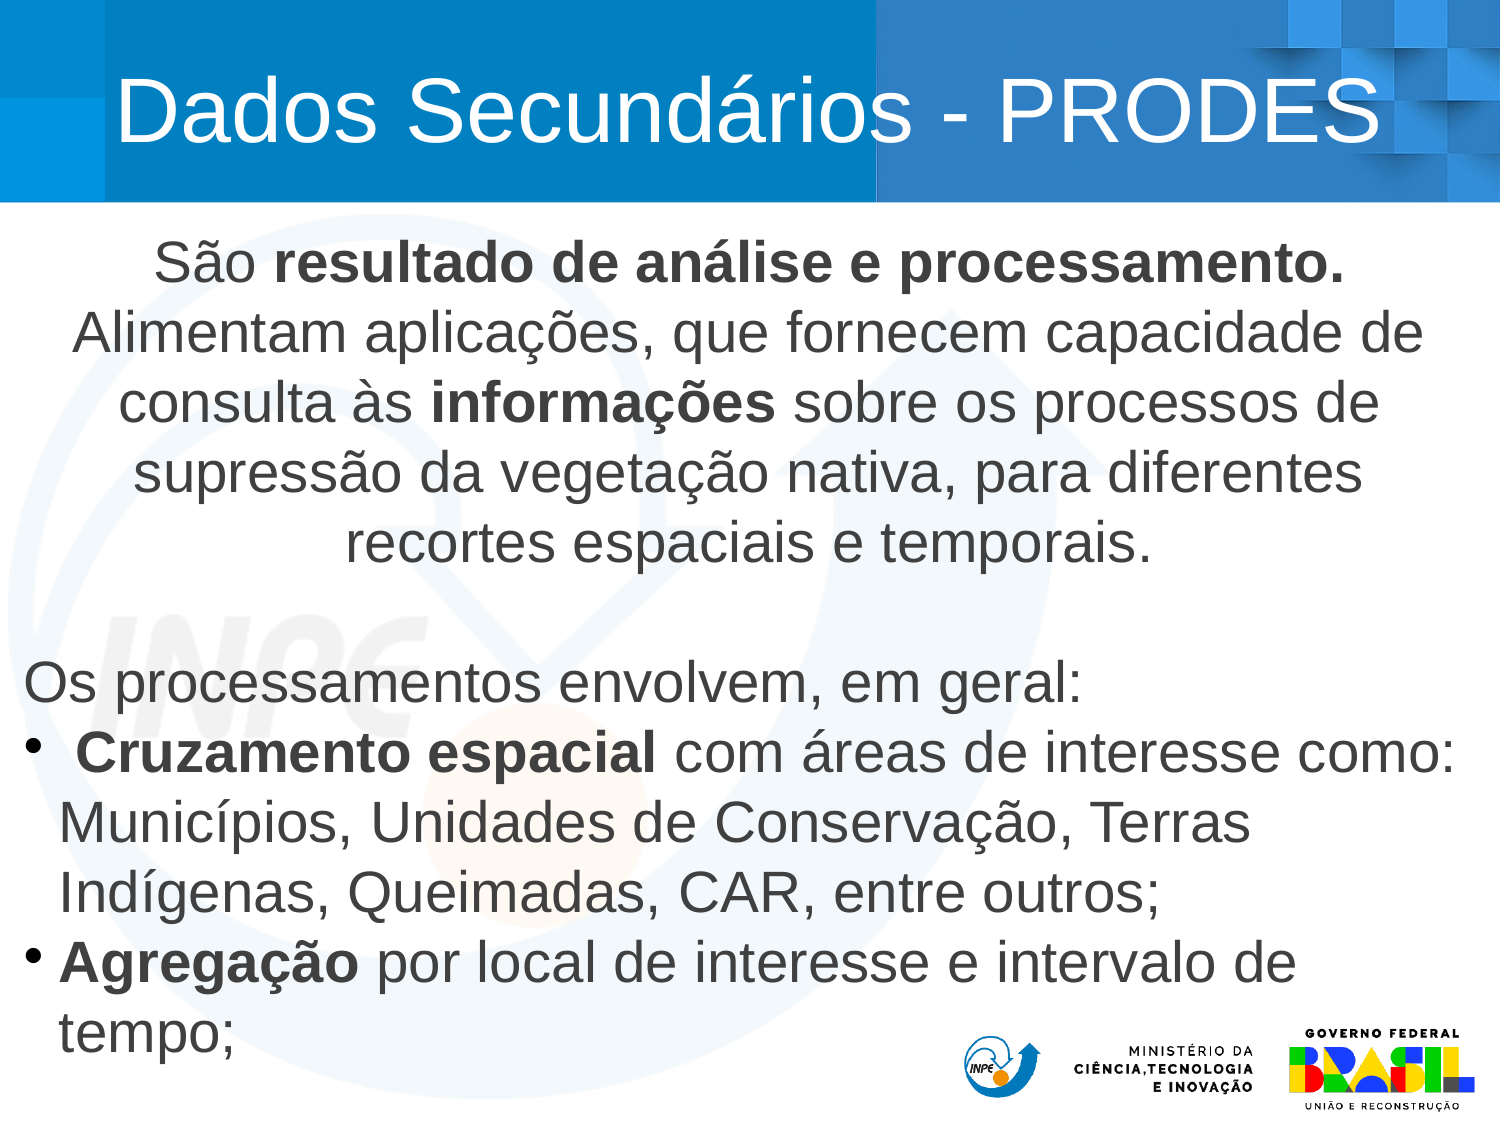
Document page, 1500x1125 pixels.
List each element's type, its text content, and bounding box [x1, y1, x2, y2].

text_box Dados Secundários - PRODES [74, 14, 1425, 196]
text_box São resultado de análise e processamento. Alimentam aplicações, que fornecem capacidade de consulta às informações sobre os processos de supressão da vegetação nativa, para diferentes recortes espaciais e temporais. Os processamentos envolvem, em geral: Cruzamento espacial com áreas de interesse como: Municípios, Unidades de Conservação, Terras Indígenas, Queimadas, CAR, entre outros; Agregação por local de interesse e intervalo de tempo; [23, 224, 1477, 1005]
picture [0, 0, 1500, 1125]
